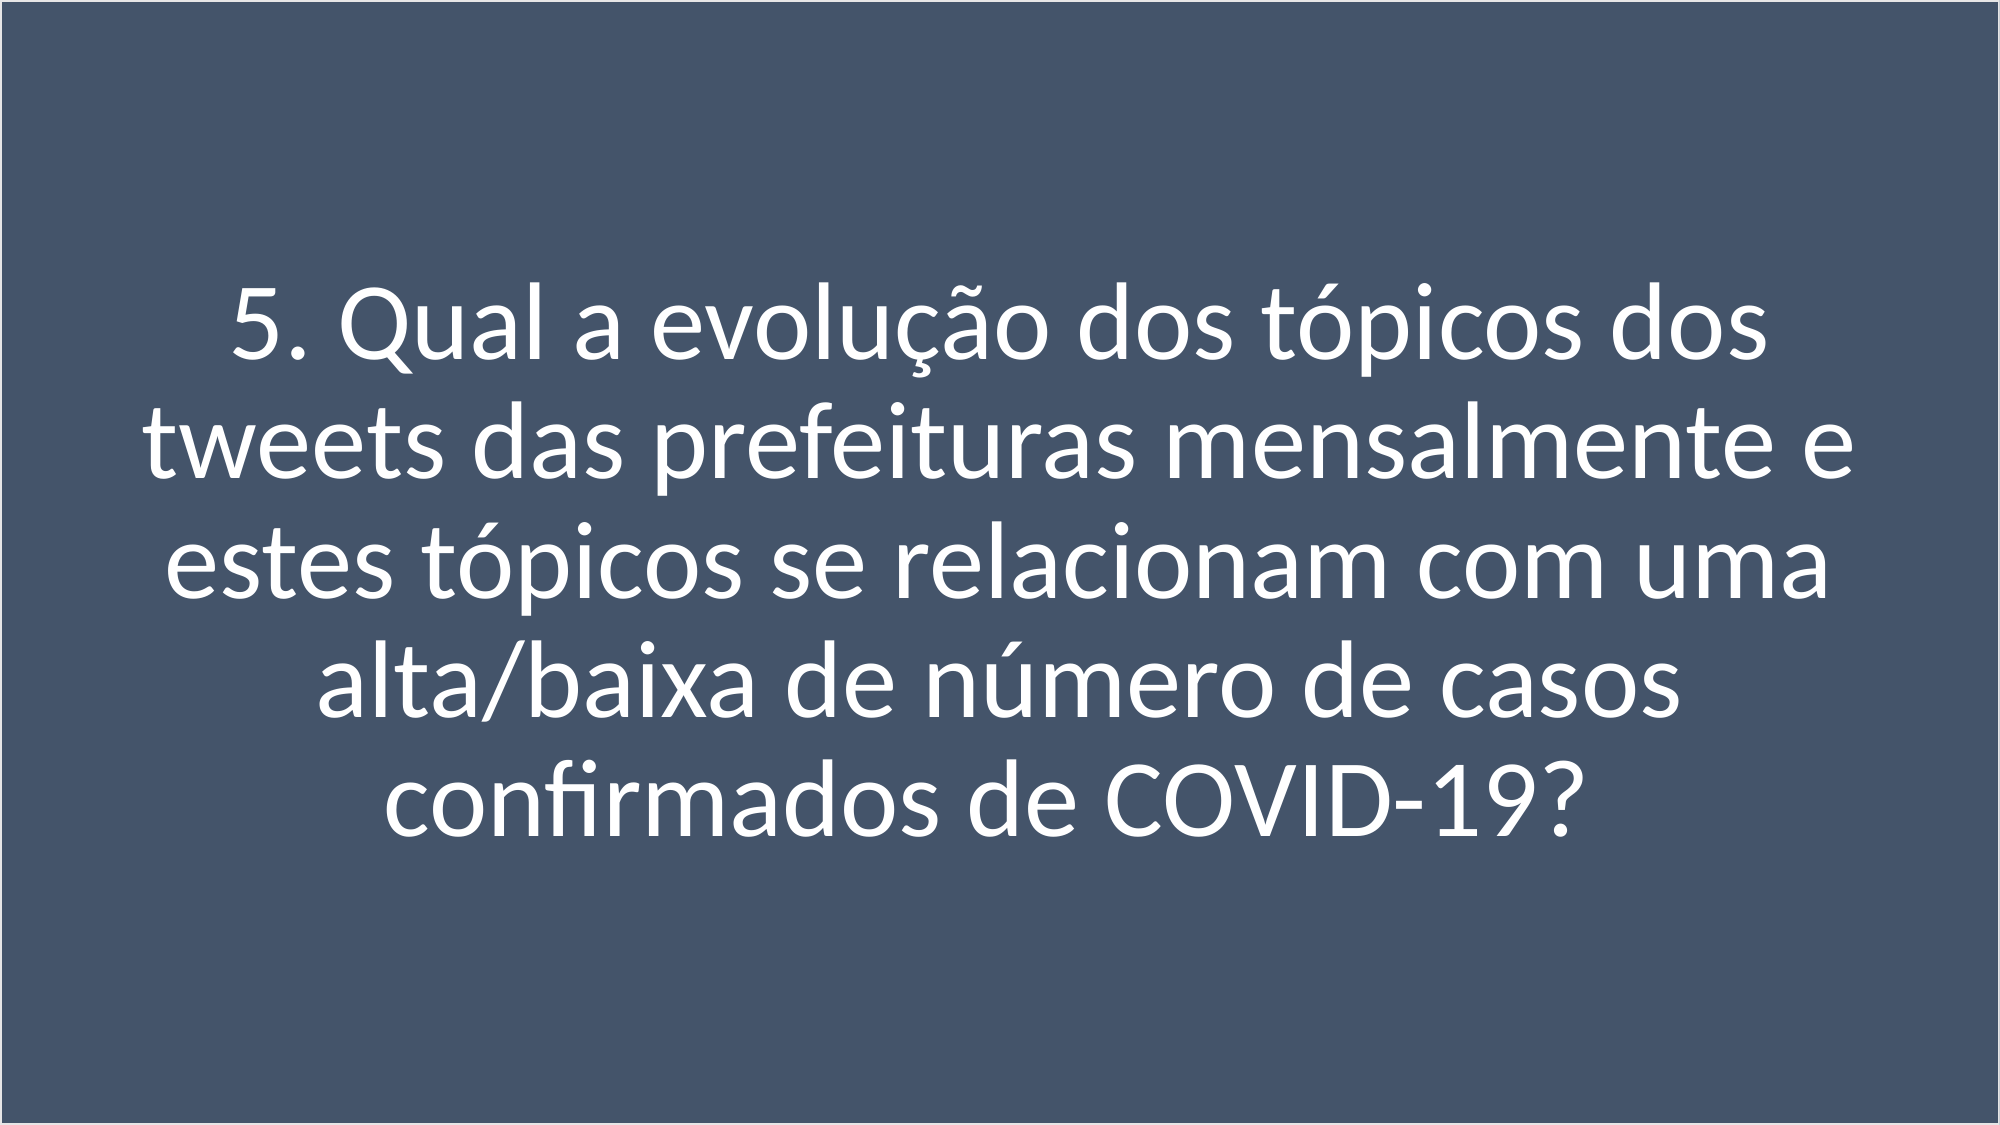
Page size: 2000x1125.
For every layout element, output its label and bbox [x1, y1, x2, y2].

text_box [0, 0, 2000, 1125]
